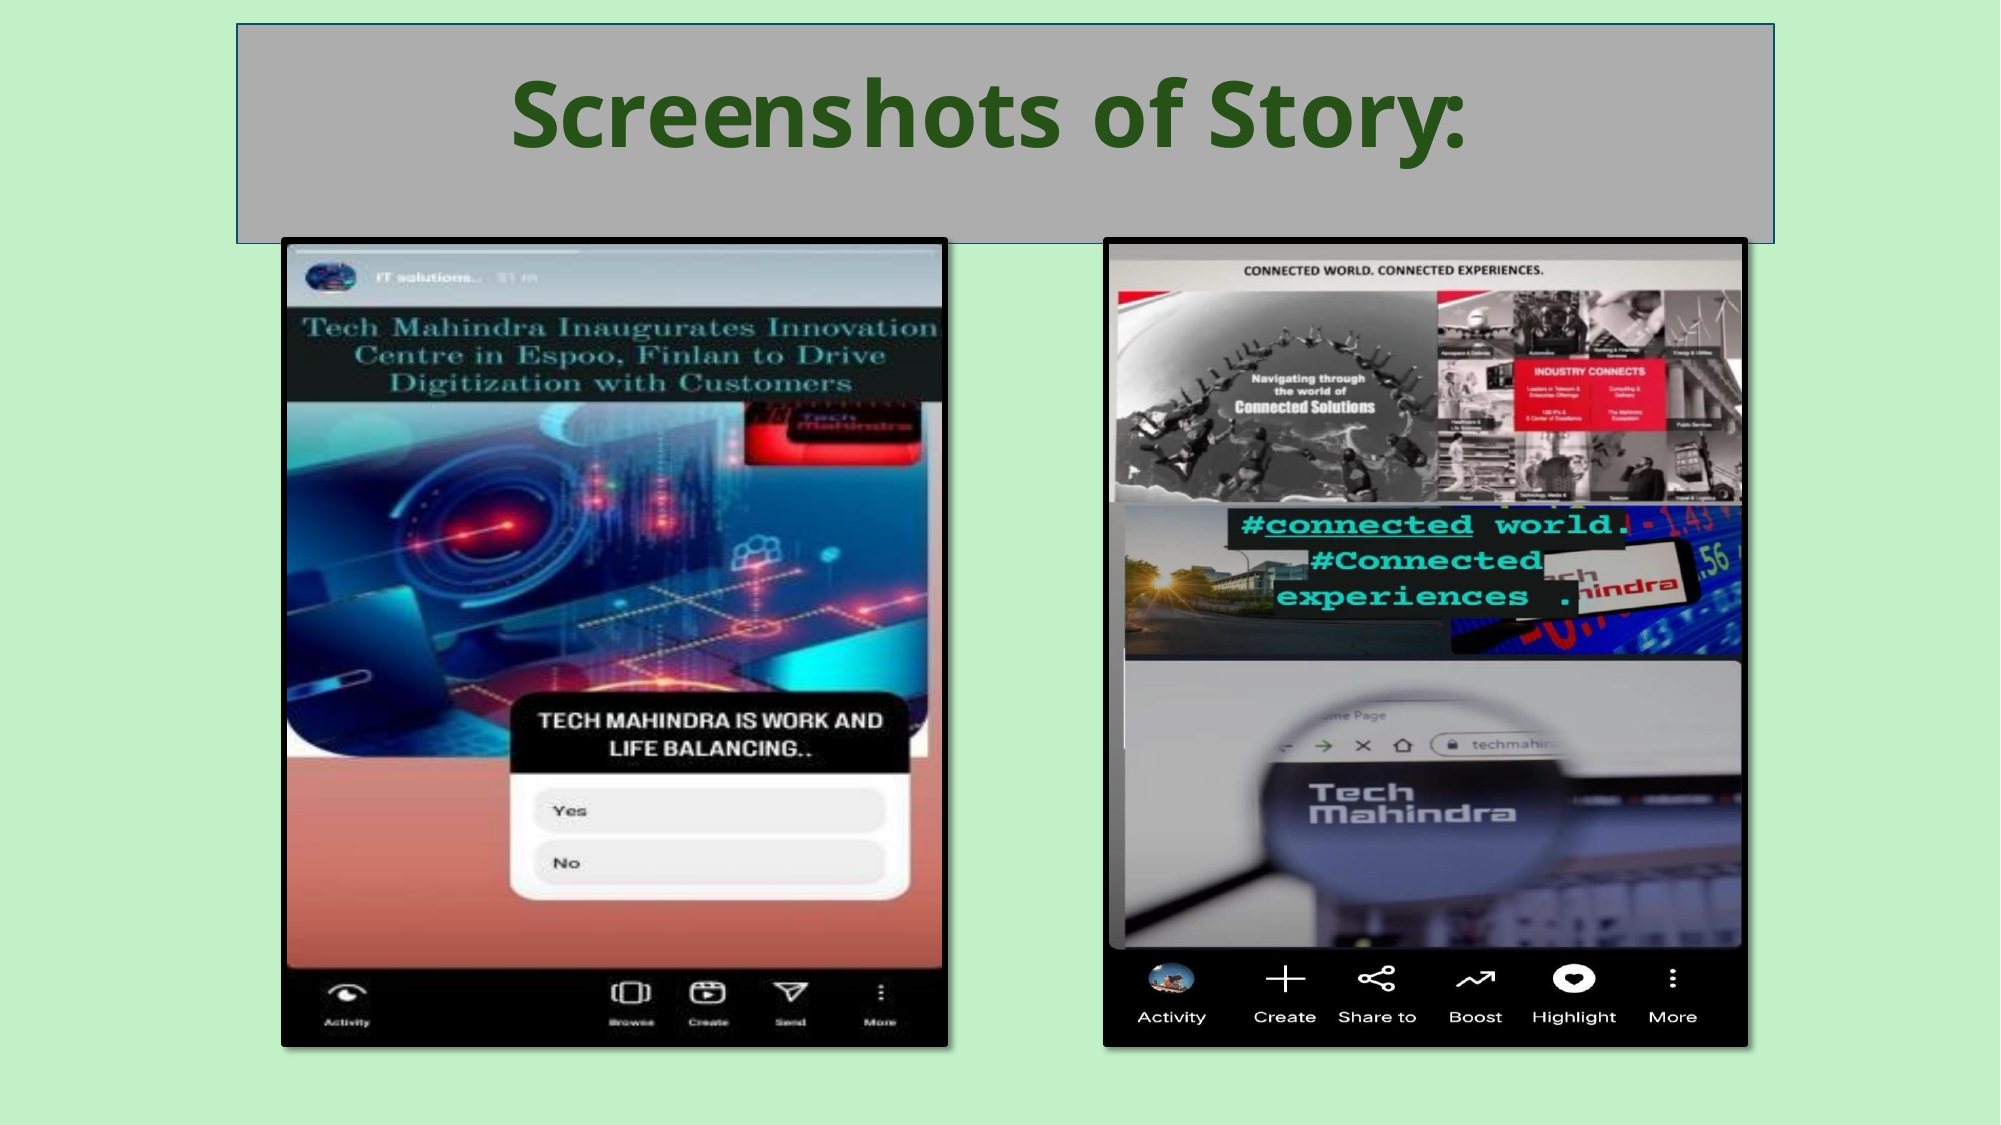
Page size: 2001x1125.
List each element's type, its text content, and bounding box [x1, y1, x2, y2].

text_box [274, 230, 964, 1062]
title Screenshots of Story: [236, 24, 1775, 244]
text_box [1096, 230, 1764, 1062]
